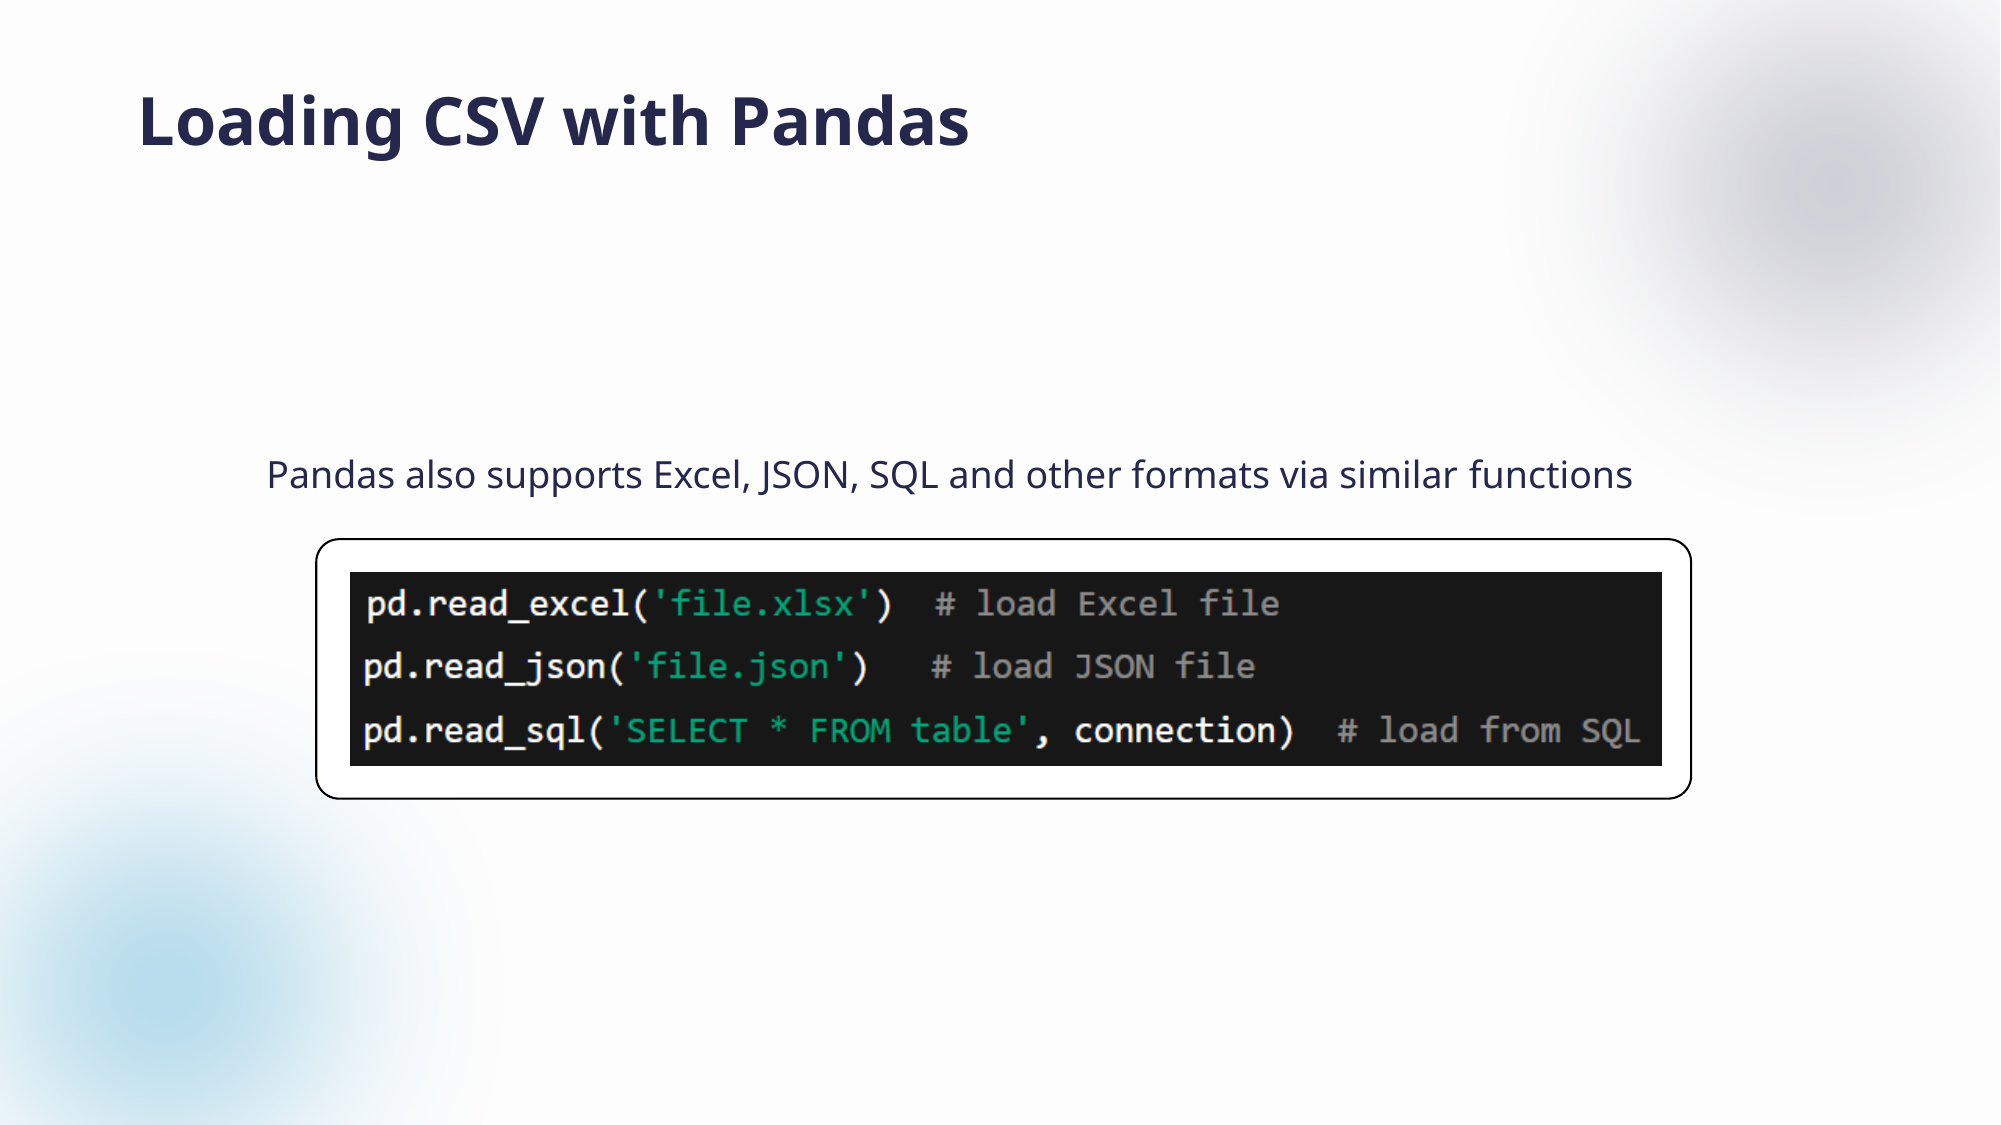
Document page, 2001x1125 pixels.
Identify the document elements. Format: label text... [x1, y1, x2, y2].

picture [350, 572, 1662, 766]
title Loading CSV with Pandas [123, 80, 1866, 170]
text_box Pandas also supports Excel, JSON, SQL and other formats via similar functions [251, 443, 1749, 504]
text_box [315, 538, 1693, 800]
